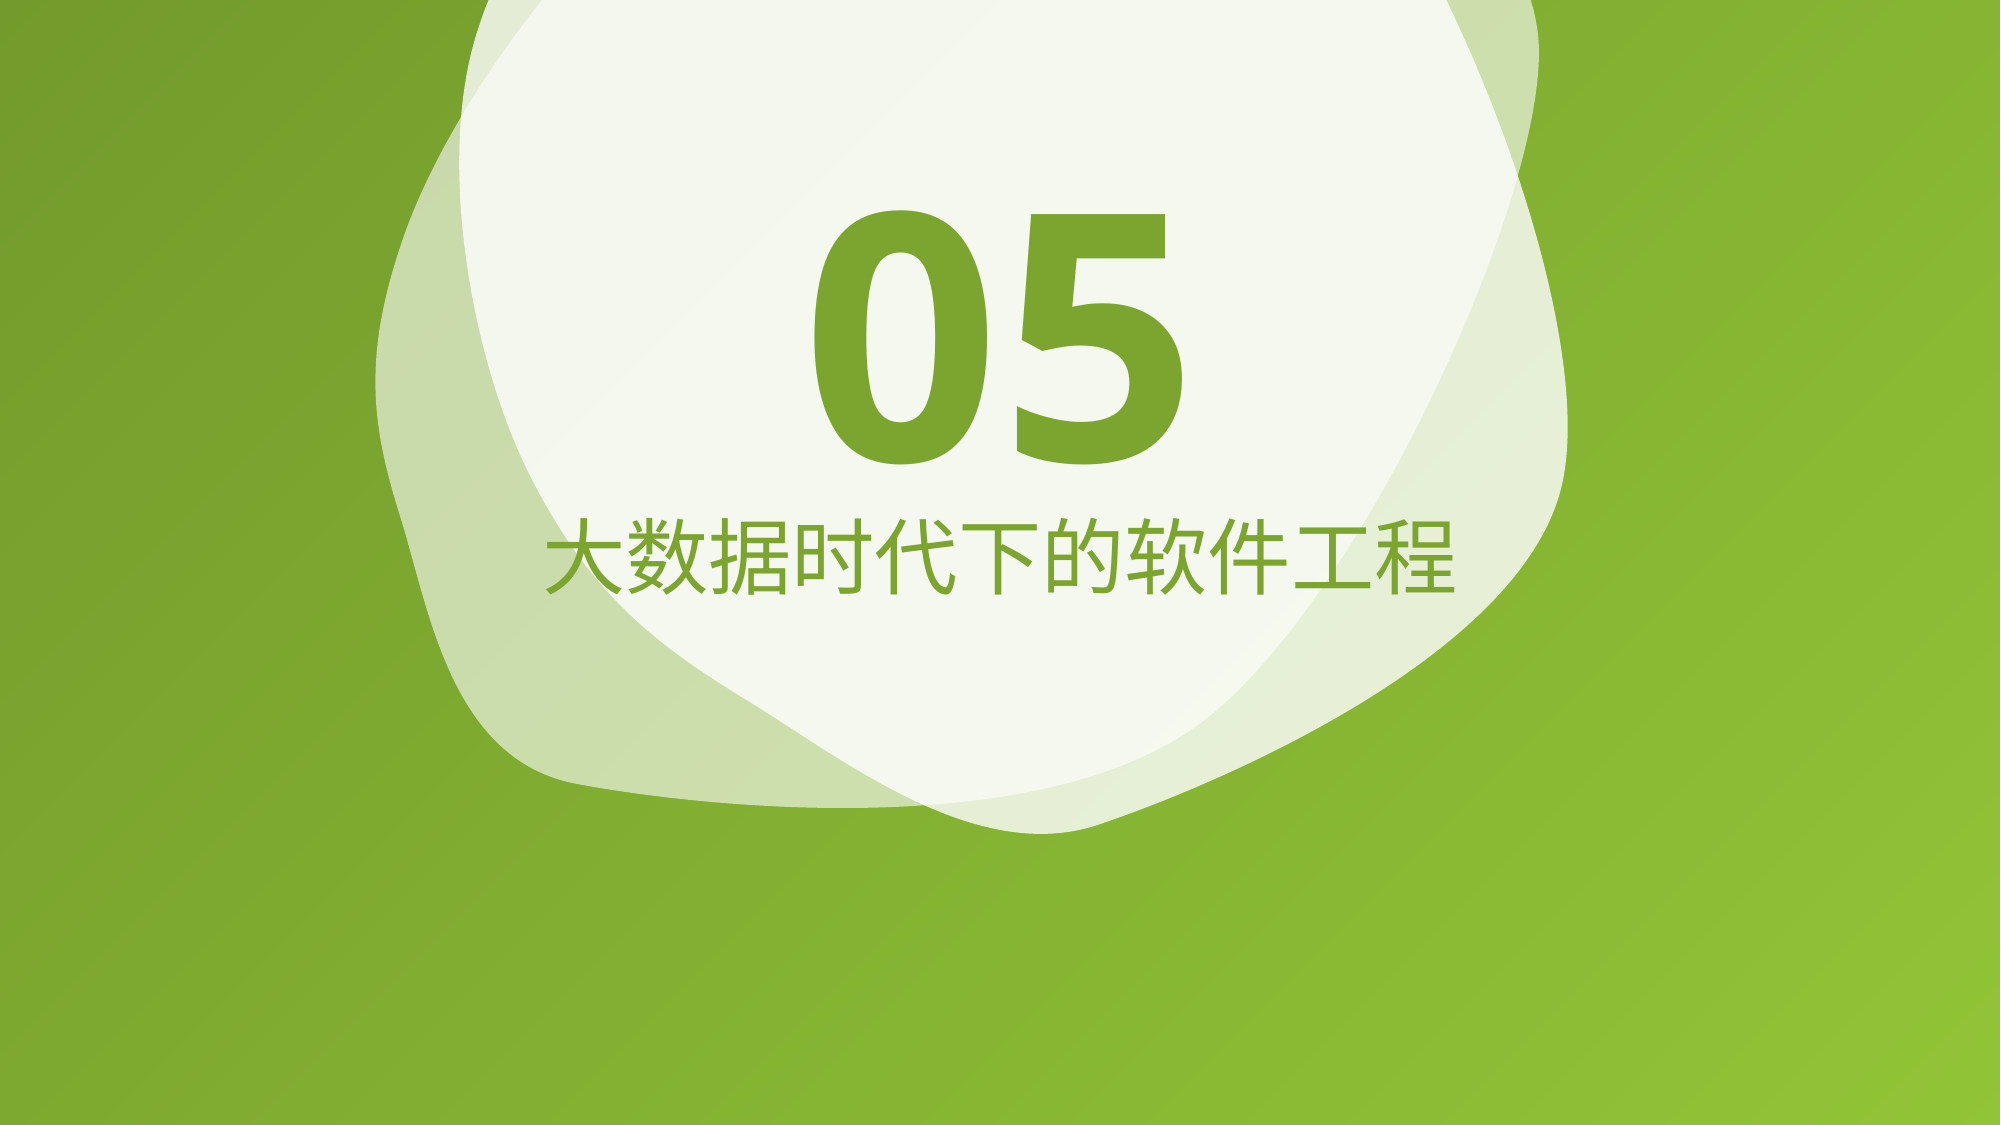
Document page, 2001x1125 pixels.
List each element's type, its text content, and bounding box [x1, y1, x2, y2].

list 05 [761, 108, 1239, 498]
list 大数据时代下的软件工程 [518, 498, 1482, 634]
